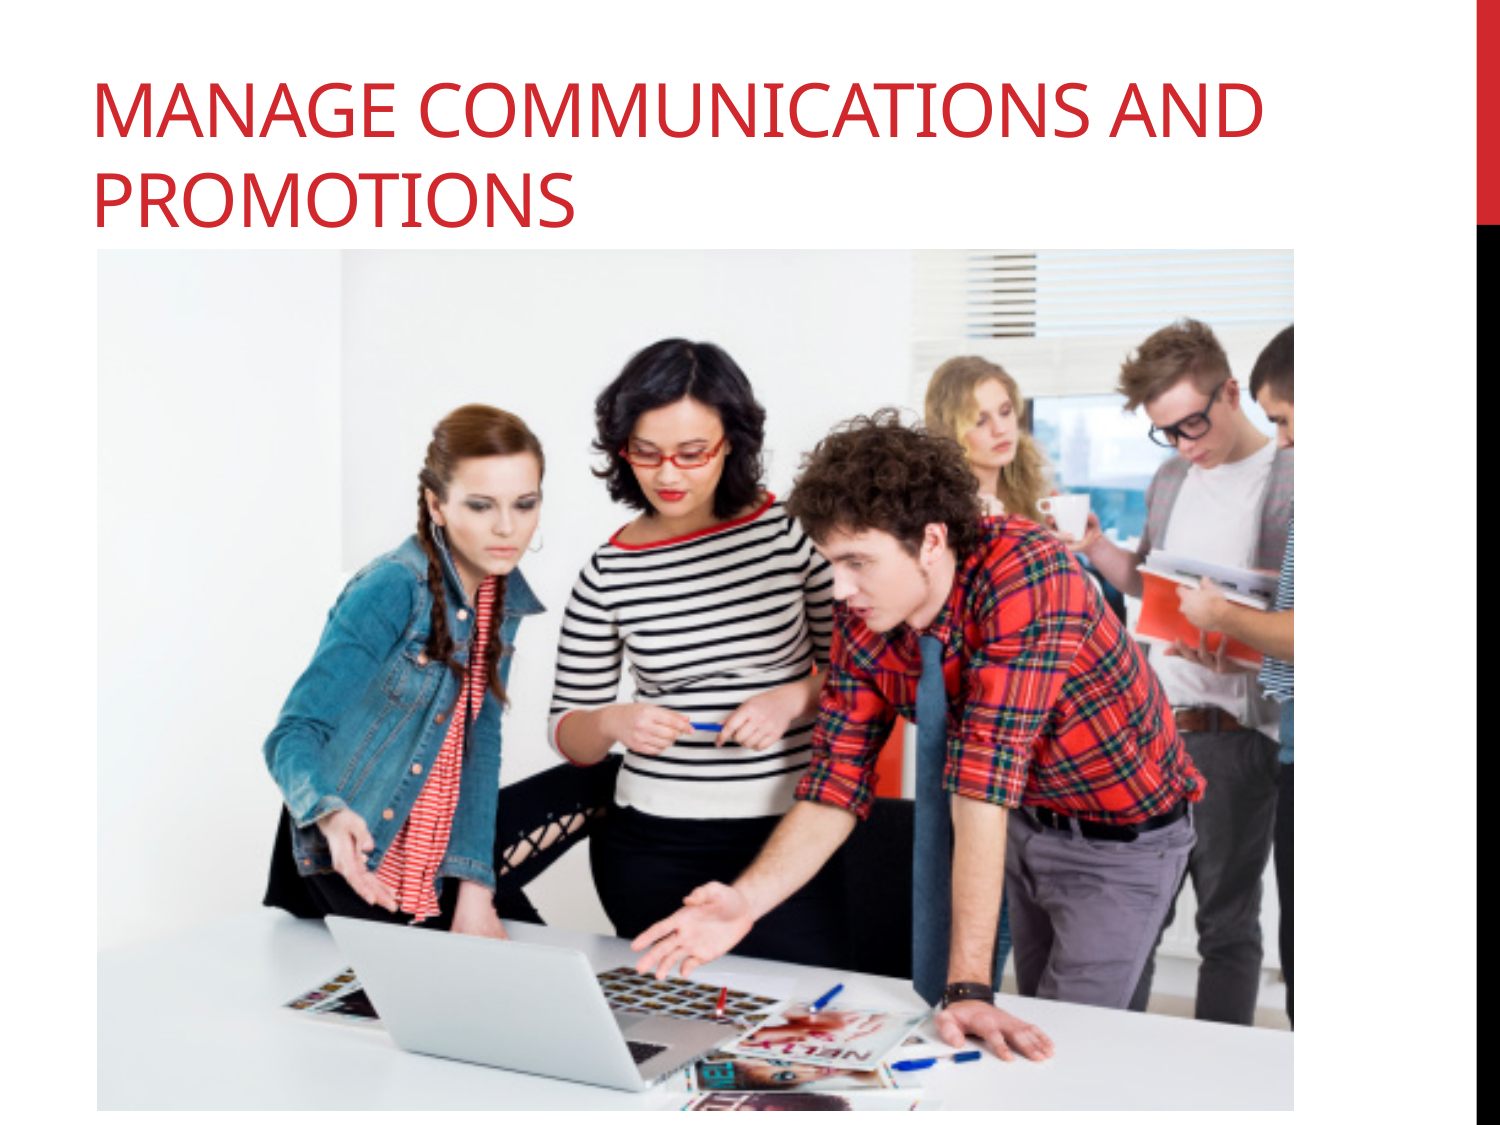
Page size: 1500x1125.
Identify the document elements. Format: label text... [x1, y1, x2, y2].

title Manage communications and promotions [75, 25, 1317, 250]
picture [97, 249, 1295, 1111]
